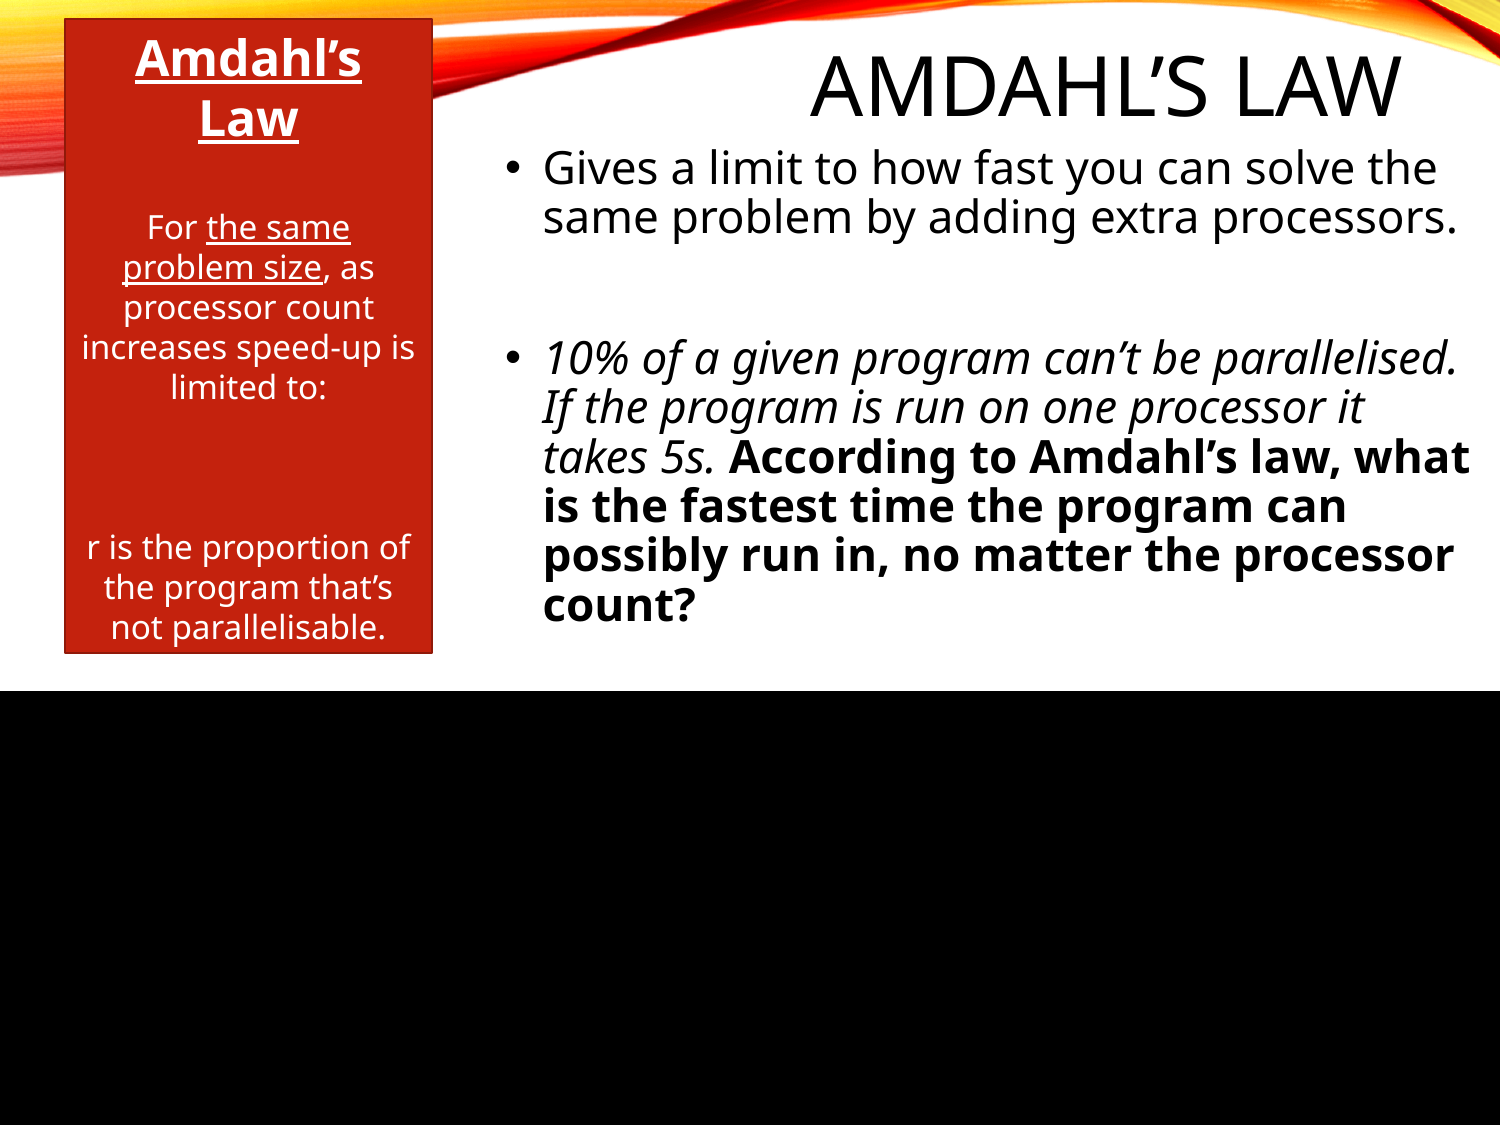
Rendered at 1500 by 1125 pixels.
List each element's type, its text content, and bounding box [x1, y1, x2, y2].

picture [0, 0, 371, 178]
text_box [0, 691, 1500, 1125]
title AMDAHL’s LAW [371, 0, 1419, 196]
picture [1419, 0, 1500, 178]
list Gives a limit to how fast you can solve the same problem by adding extra processors. 10% of a given program can’t be parallelised. If the program is run on one processor it takes 5s. According to Amdahl’s law, what is the fastest time the program can possibly run in, no matter the processor count? [490, 137, 1495, 677]
